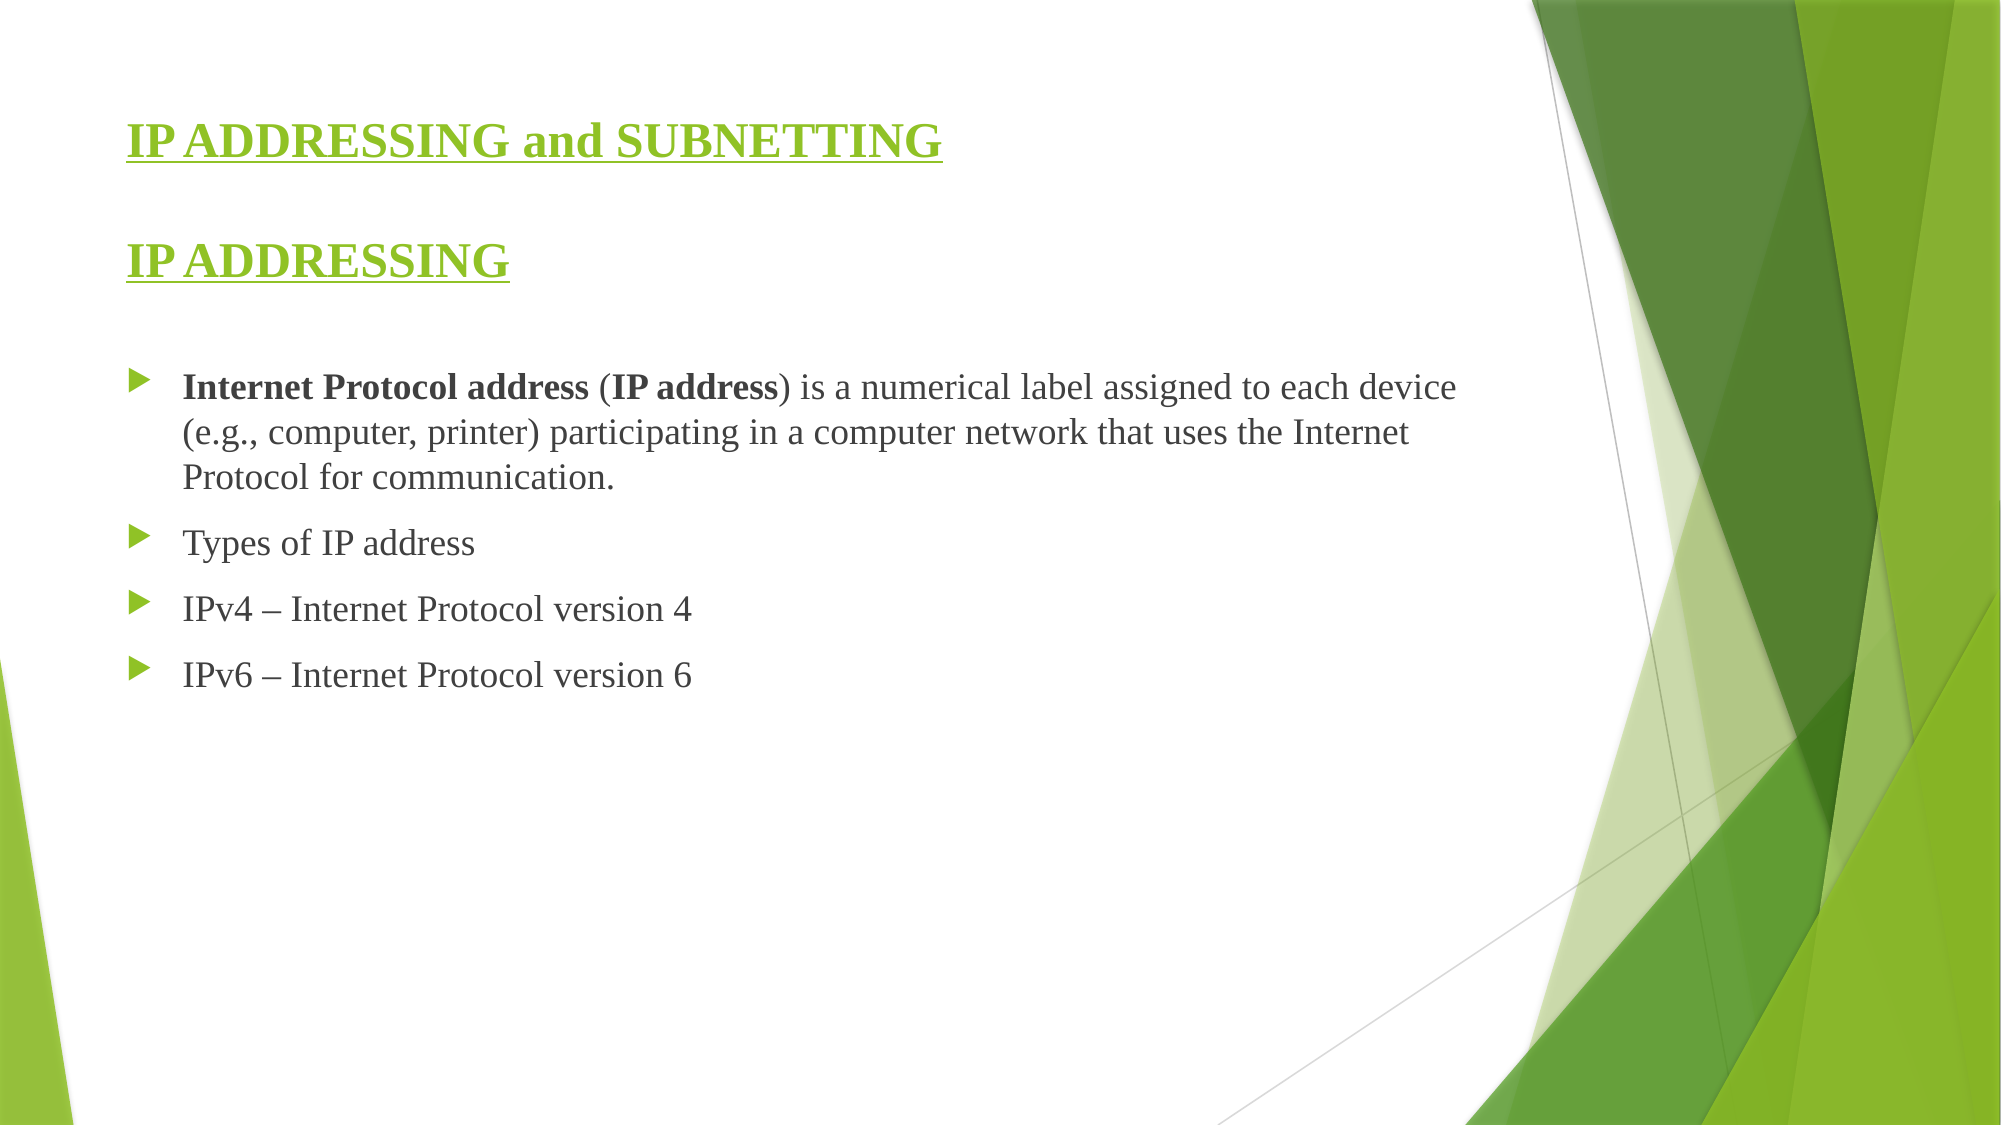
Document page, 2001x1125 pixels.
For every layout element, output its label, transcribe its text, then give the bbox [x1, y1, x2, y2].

list Internet Protocol address (IP address) is a numerical label assigned to each device (e.g., computer, printer) participating in a computer network that uses the Internet Protocol for communication. Types of IP address IPv4 – Internet Protocol version 4 IPv6 – Internet Protocol version 6 [111, 354, 1522, 992]
title IP ADDRESSING and SUBNETTING IP ADDRESSING [111, 99, 1522, 317]
